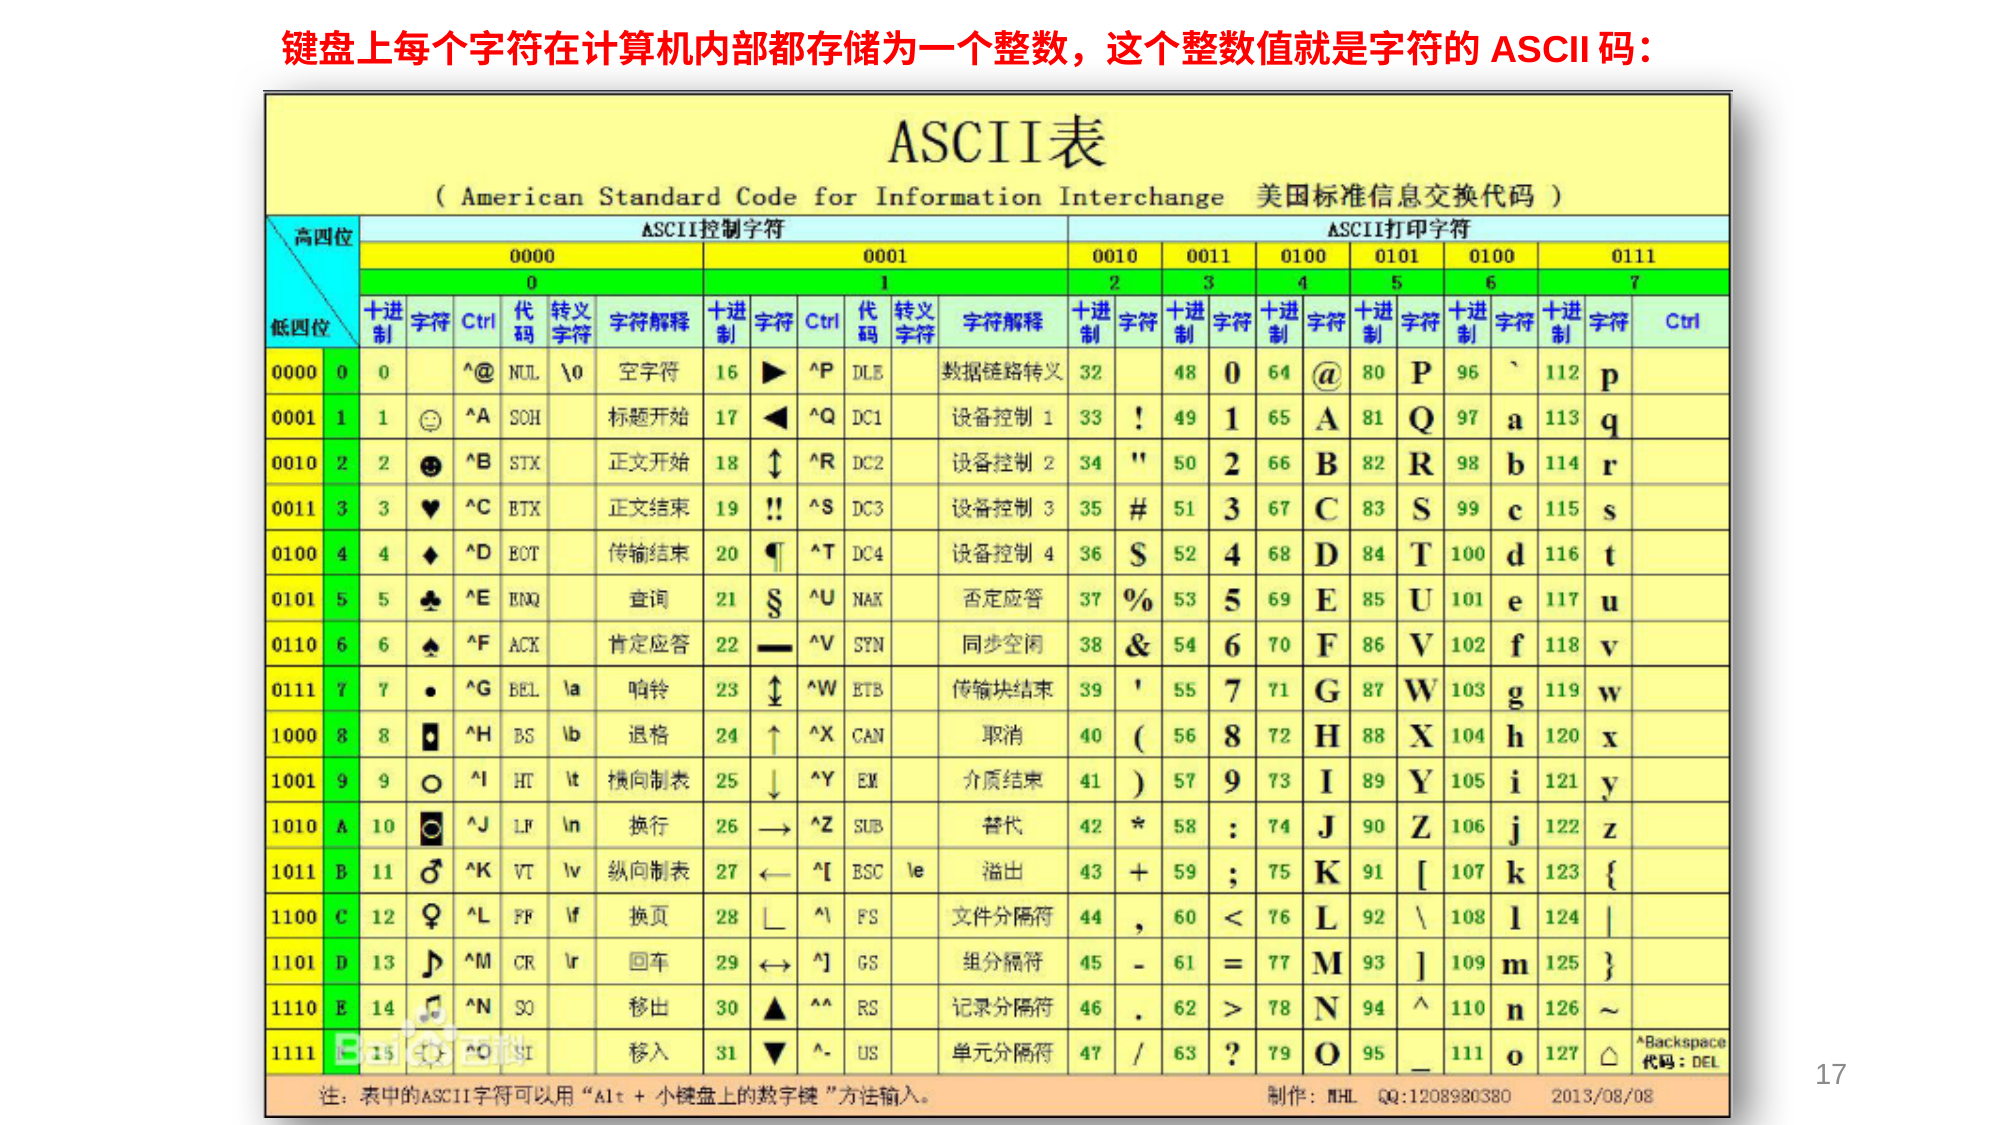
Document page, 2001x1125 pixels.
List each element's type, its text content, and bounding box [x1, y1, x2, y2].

picture [263, 90, 1733, 1118]
slide_number 17 [1781, 1042, 1863, 1103]
text_box 键盘上每个字符在计算机内部都存储为一个整数，这个整数值就是字符的ASCII码： [266, 17, 1689, 78]
